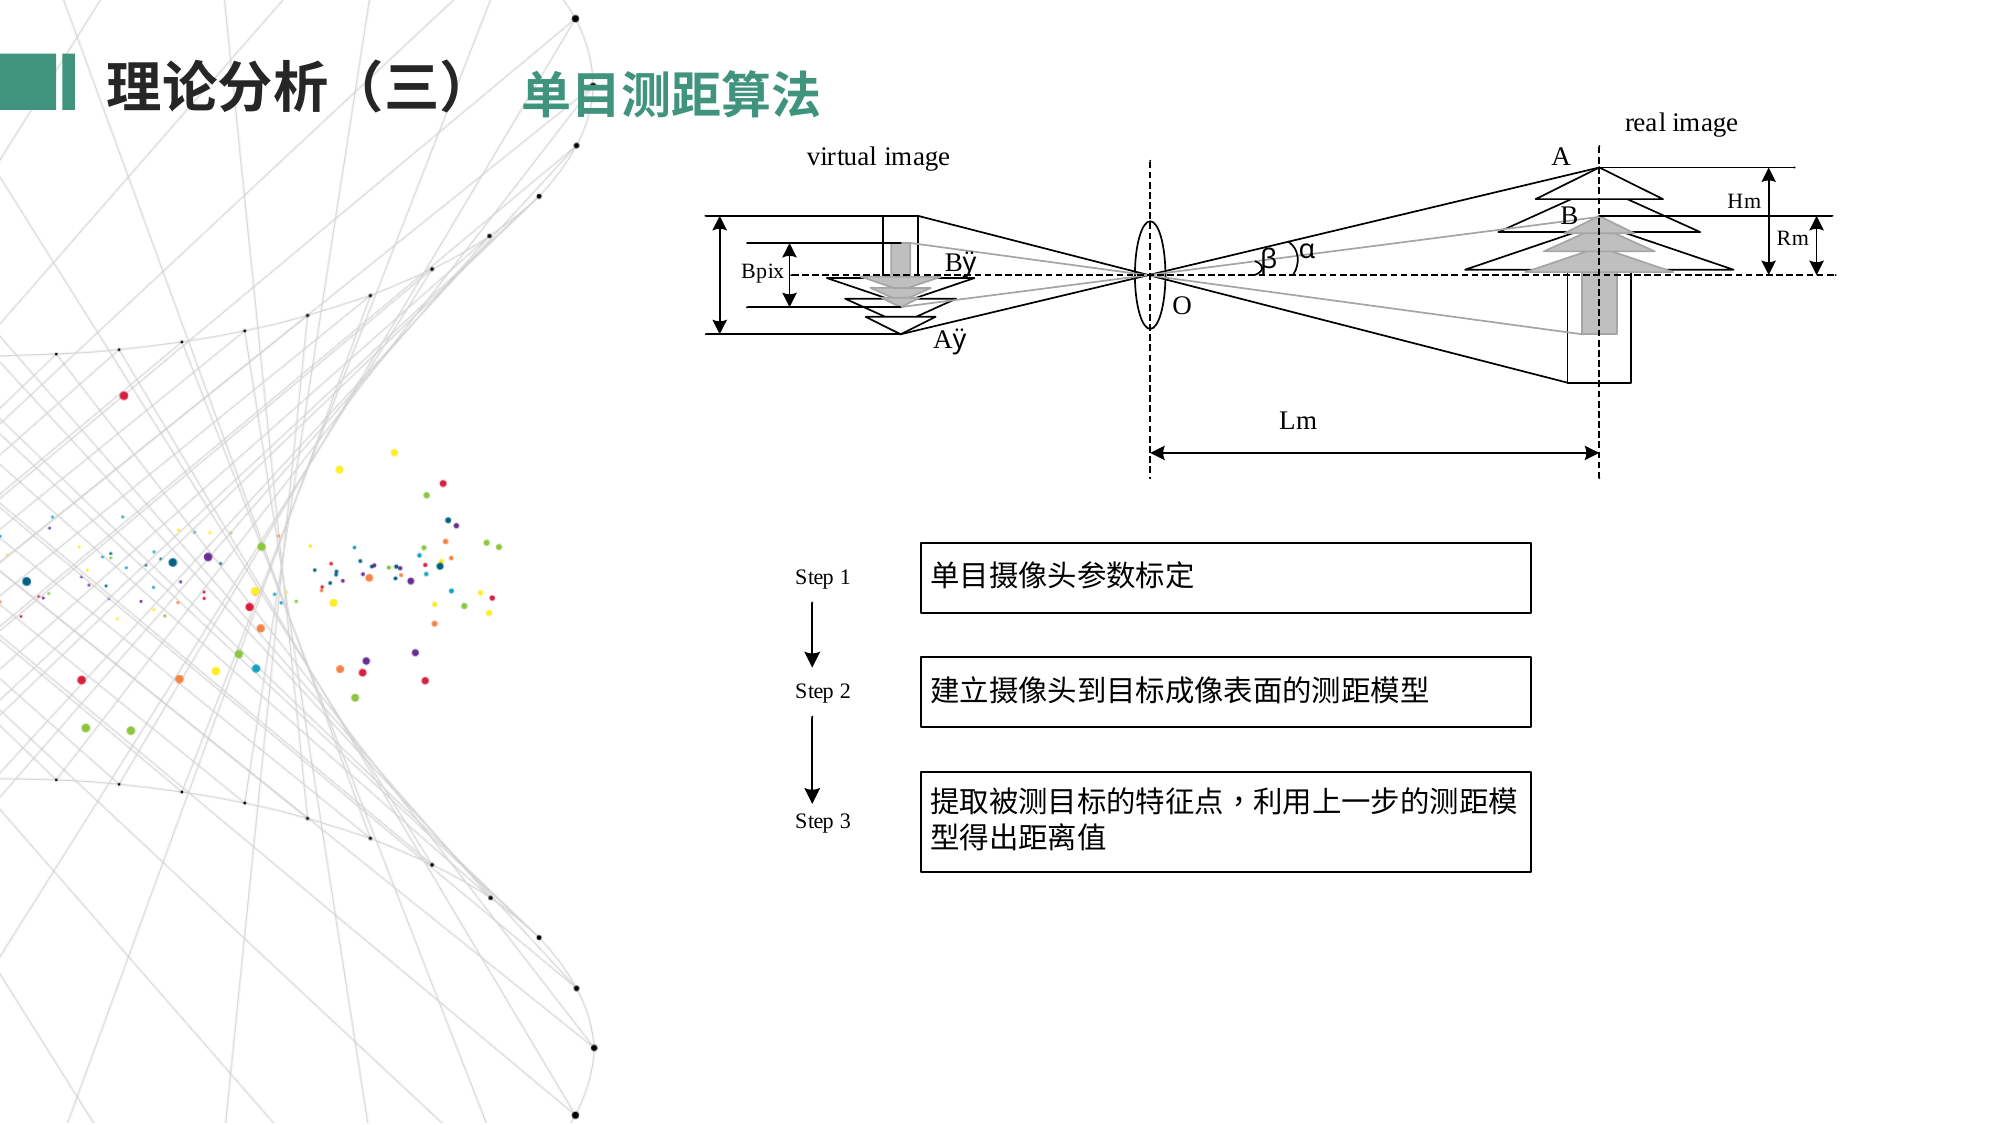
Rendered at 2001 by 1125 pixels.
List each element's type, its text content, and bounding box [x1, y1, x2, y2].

text_box 理论分析（三） [92, 45, 506, 127]
text_box [697, 483, 1883, 1094]
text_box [0, 53, 75, 110]
text_box 单目测距算法 [506, 38, 879, 132]
picture [781, 539, 1533, 874]
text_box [700, 97, 1855, 480]
picture [0, 0, 688, 1123]
